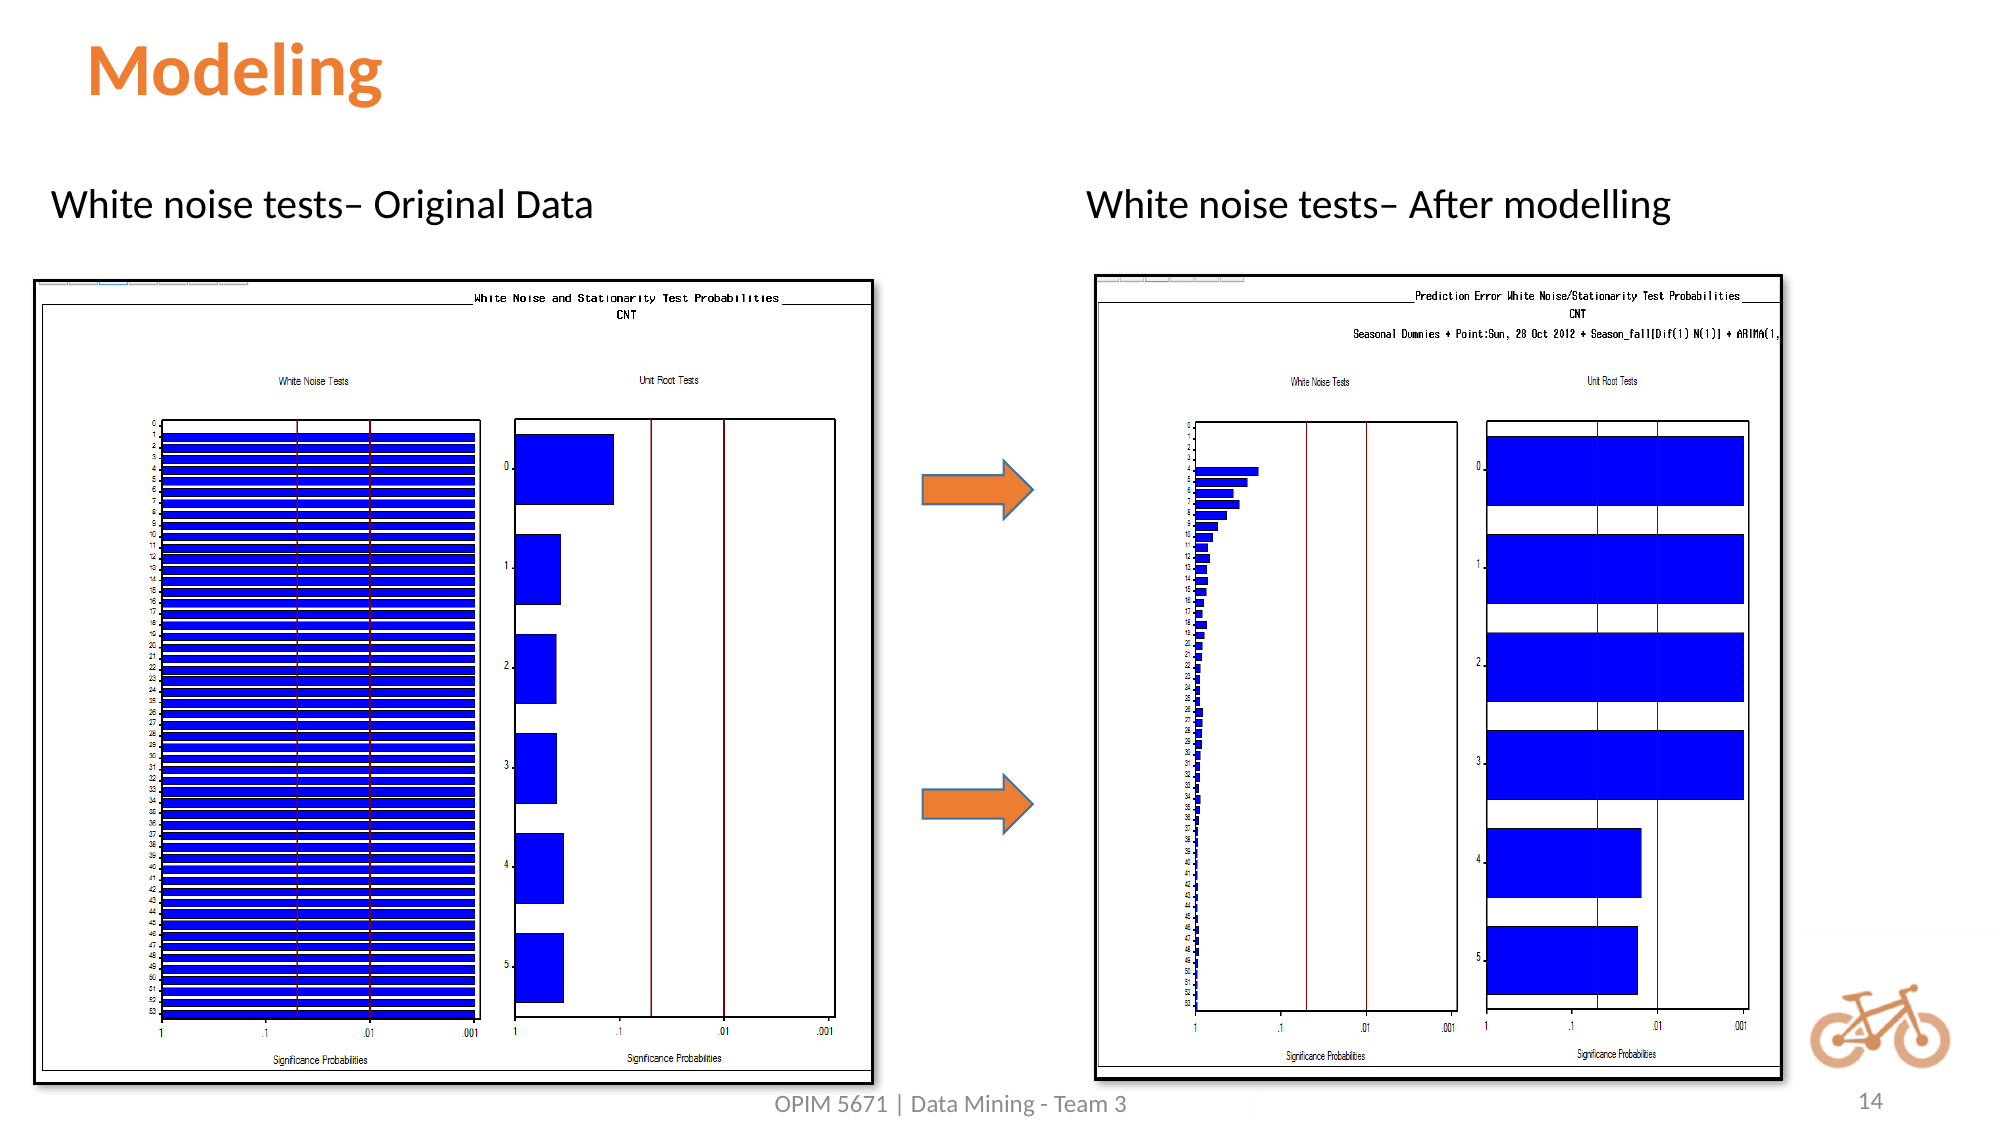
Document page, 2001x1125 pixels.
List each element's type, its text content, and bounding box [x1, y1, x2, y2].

text_box [921, 458, 1035, 522]
text_box [921, 772, 1035, 836]
picture [1096, 277, 2000, 1125]
text_box Modeling [0, 12, 684, 118]
text_box White noise tests– Original Data [36, 169, 745, 234]
picture [36, 282, 871, 1083]
text_box White noise tests– After modelling [1071, 169, 1780, 234]
footer OPIM 5671 | Data Mining - Team 3 [613, 1072, 1254, 1125]
